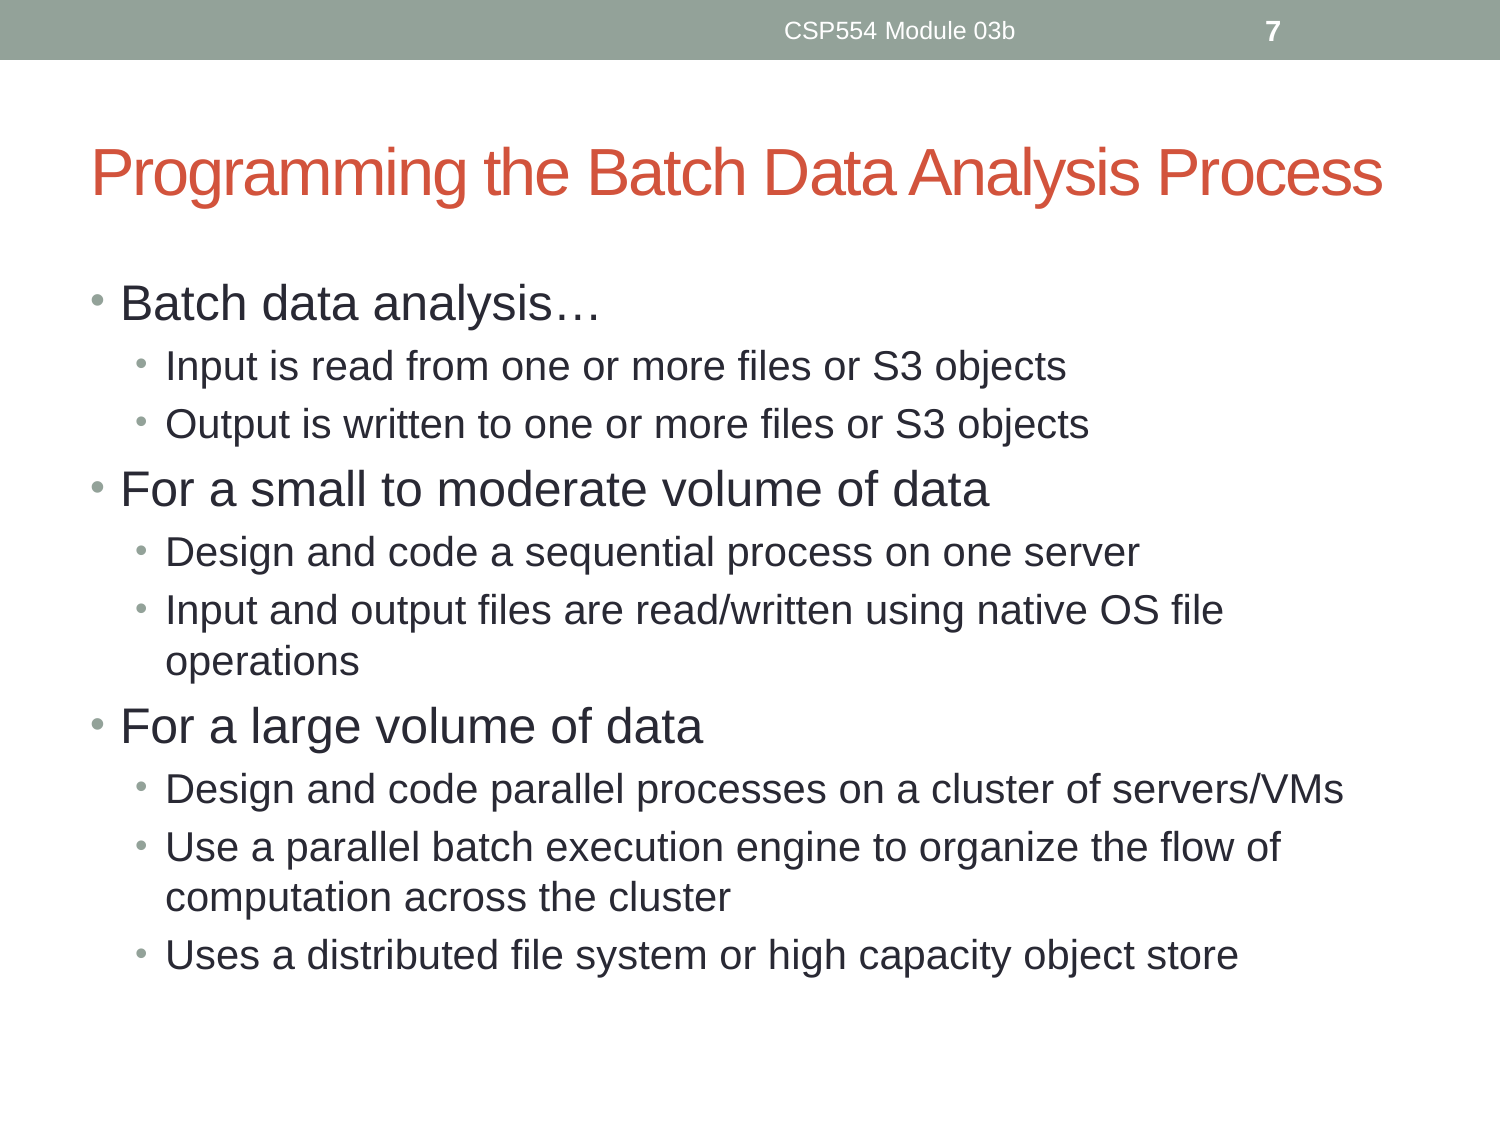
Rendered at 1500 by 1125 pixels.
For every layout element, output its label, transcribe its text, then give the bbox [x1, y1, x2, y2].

title Programming the Batch Data Analysis Process [75, 87, 1425, 250]
footer CSP554 Module 03b [562, 3, 1238, 57]
slide_number 7 [1250, 3, 1425, 57]
list Batch data analysis… Input is read from one or more files or S3 objects Output is written to one or more files or S3 objects For a small to moderate volume of data Design and code a sequential process on one server Input and output files are read/written using native OS file operations For a large volume of data Design and code parallel processes on a cluster of servers/VMs Use a parallel batch execution engine to organize the flow of computation across the cluster Uses a distributed file system or high capacity object store [75, 262, 1425, 1063]
